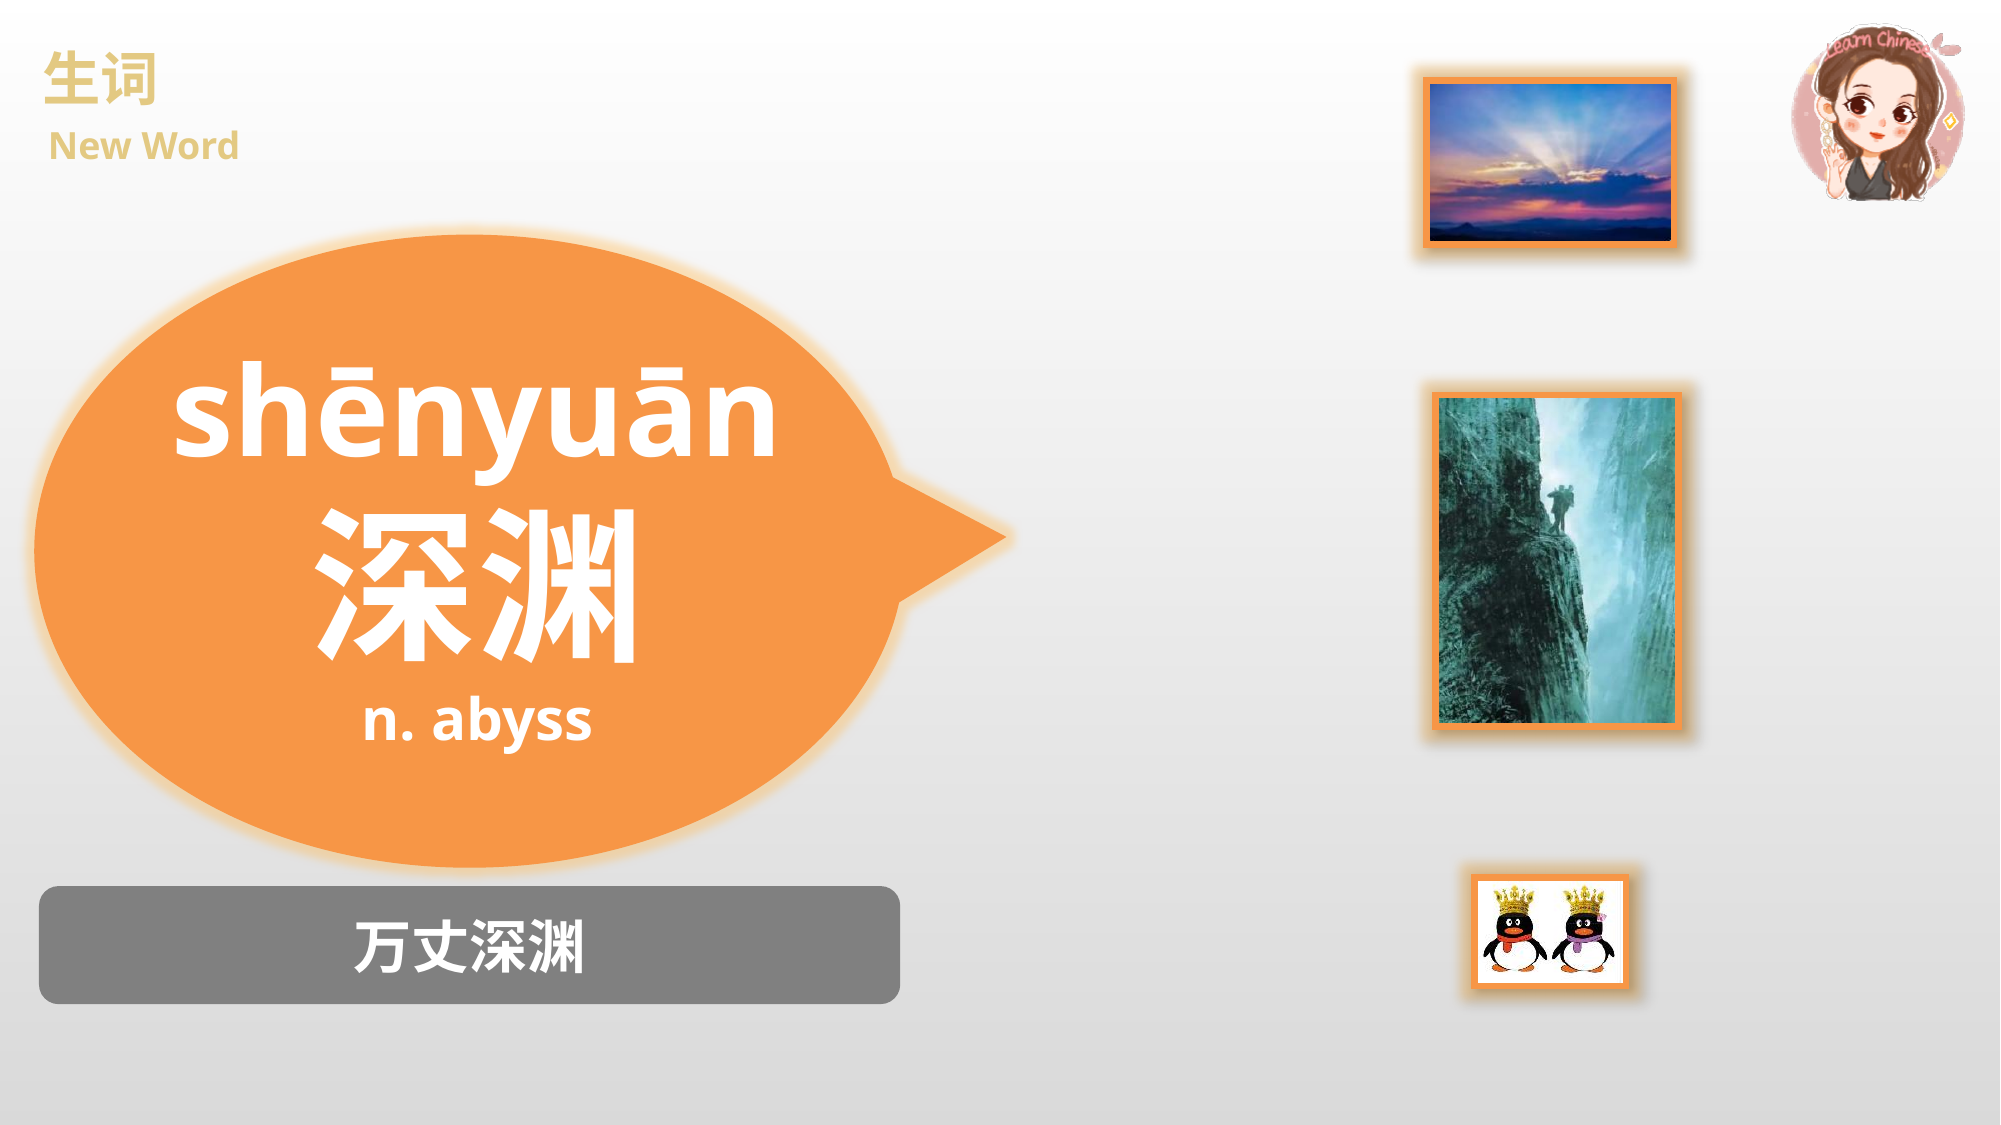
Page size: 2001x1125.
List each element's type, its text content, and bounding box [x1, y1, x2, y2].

picture [1758, 0, 1998, 240]
picture [1438, 398, 1676, 724]
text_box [38, 886, 901, 1005]
text_box New Word [33, 115, 256, 175]
picture [1477, 880, 1623, 983]
text_box 生词 [27, 35, 174, 120]
picture [1429, 83, 1671, 242]
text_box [27, 239, 928, 864]
